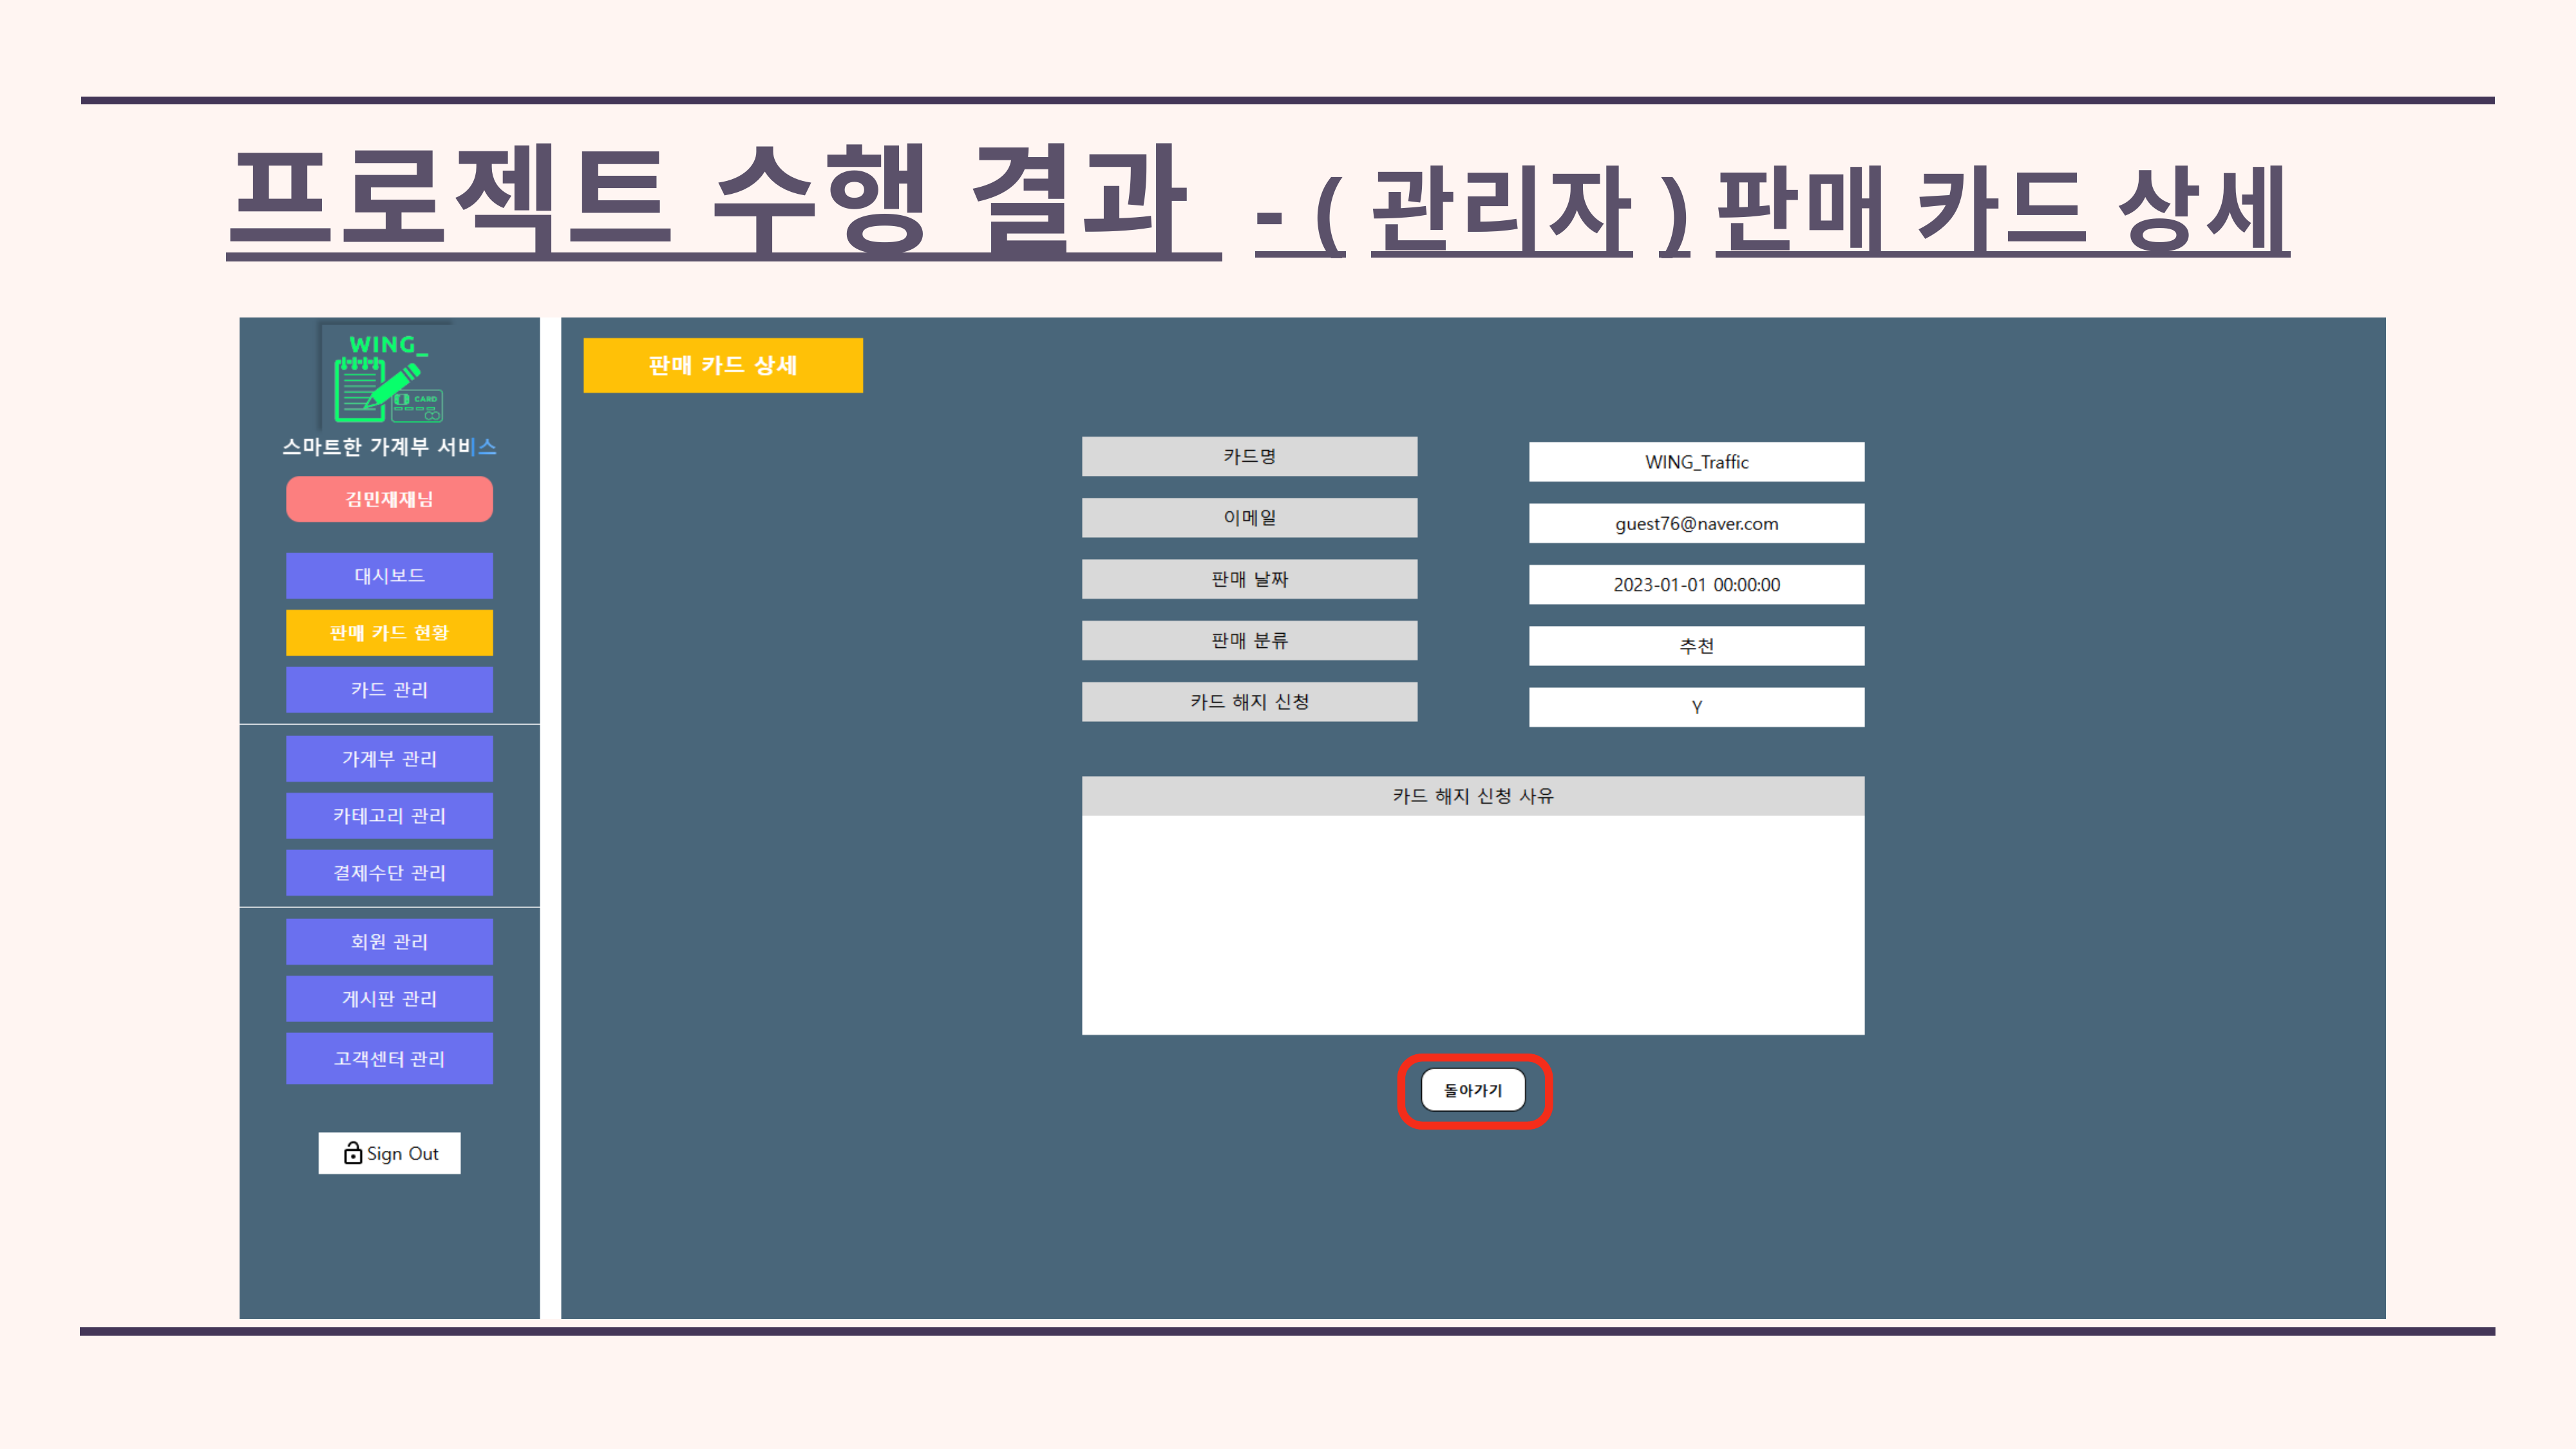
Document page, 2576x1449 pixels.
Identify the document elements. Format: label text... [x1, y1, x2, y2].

title 프로젝트 수행 결과 - (관리자)판매 카드 상세 [220, 135, 2356, 310]
picture [240, 317, 2386, 1320]
